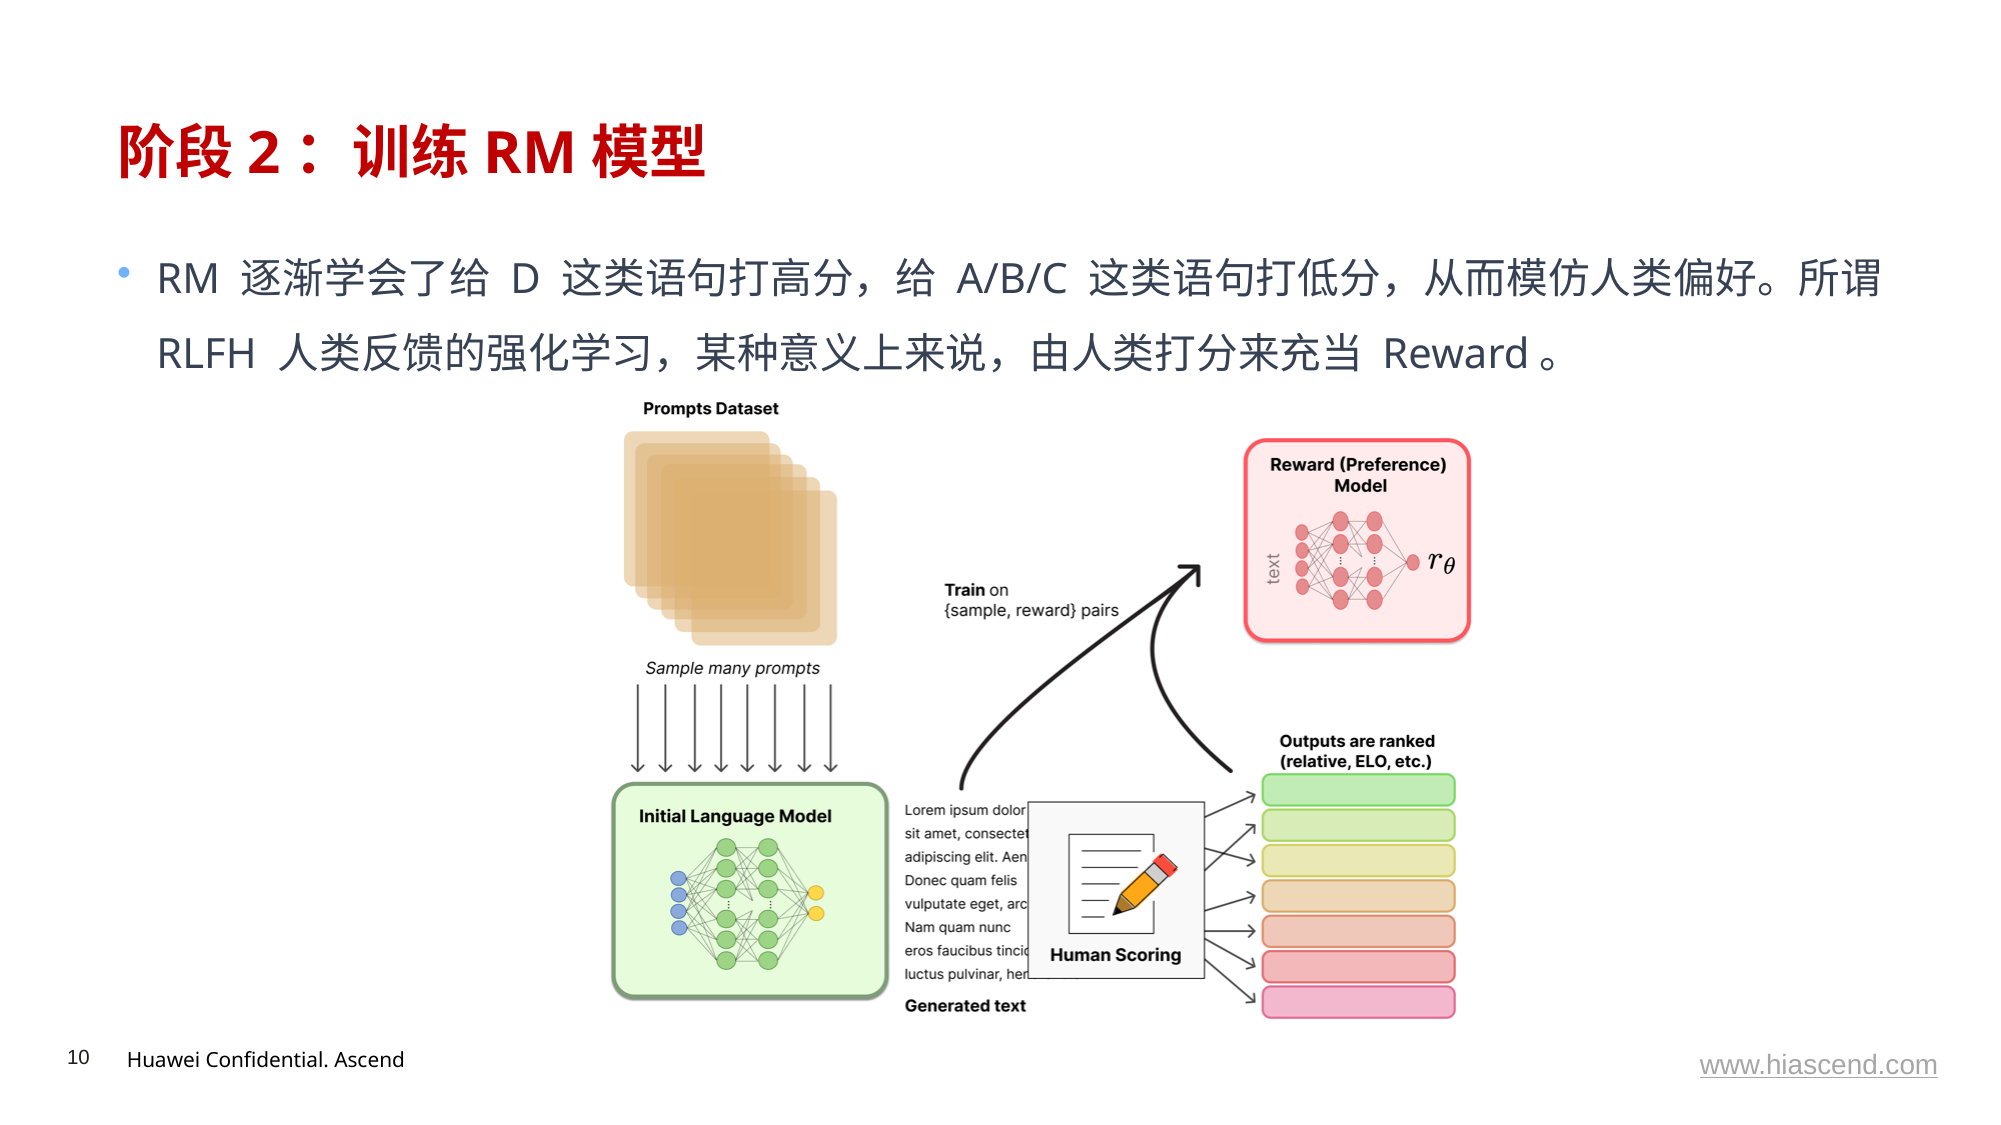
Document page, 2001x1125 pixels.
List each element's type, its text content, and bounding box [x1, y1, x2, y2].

title 阶段2：训练RM模型 [102, 101, 1901, 199]
picture [551, 396, 1509, 1033]
list RM 逐渐学会了给 D 这类语句打高分，给 A/B/C 这类语句打低分，从而模仿人类偏好。所谓RLFH 人类反馈的强化学习，某种意义上来说，由人类打分来充当 Reward。 [102, 219, 1901, 398]
